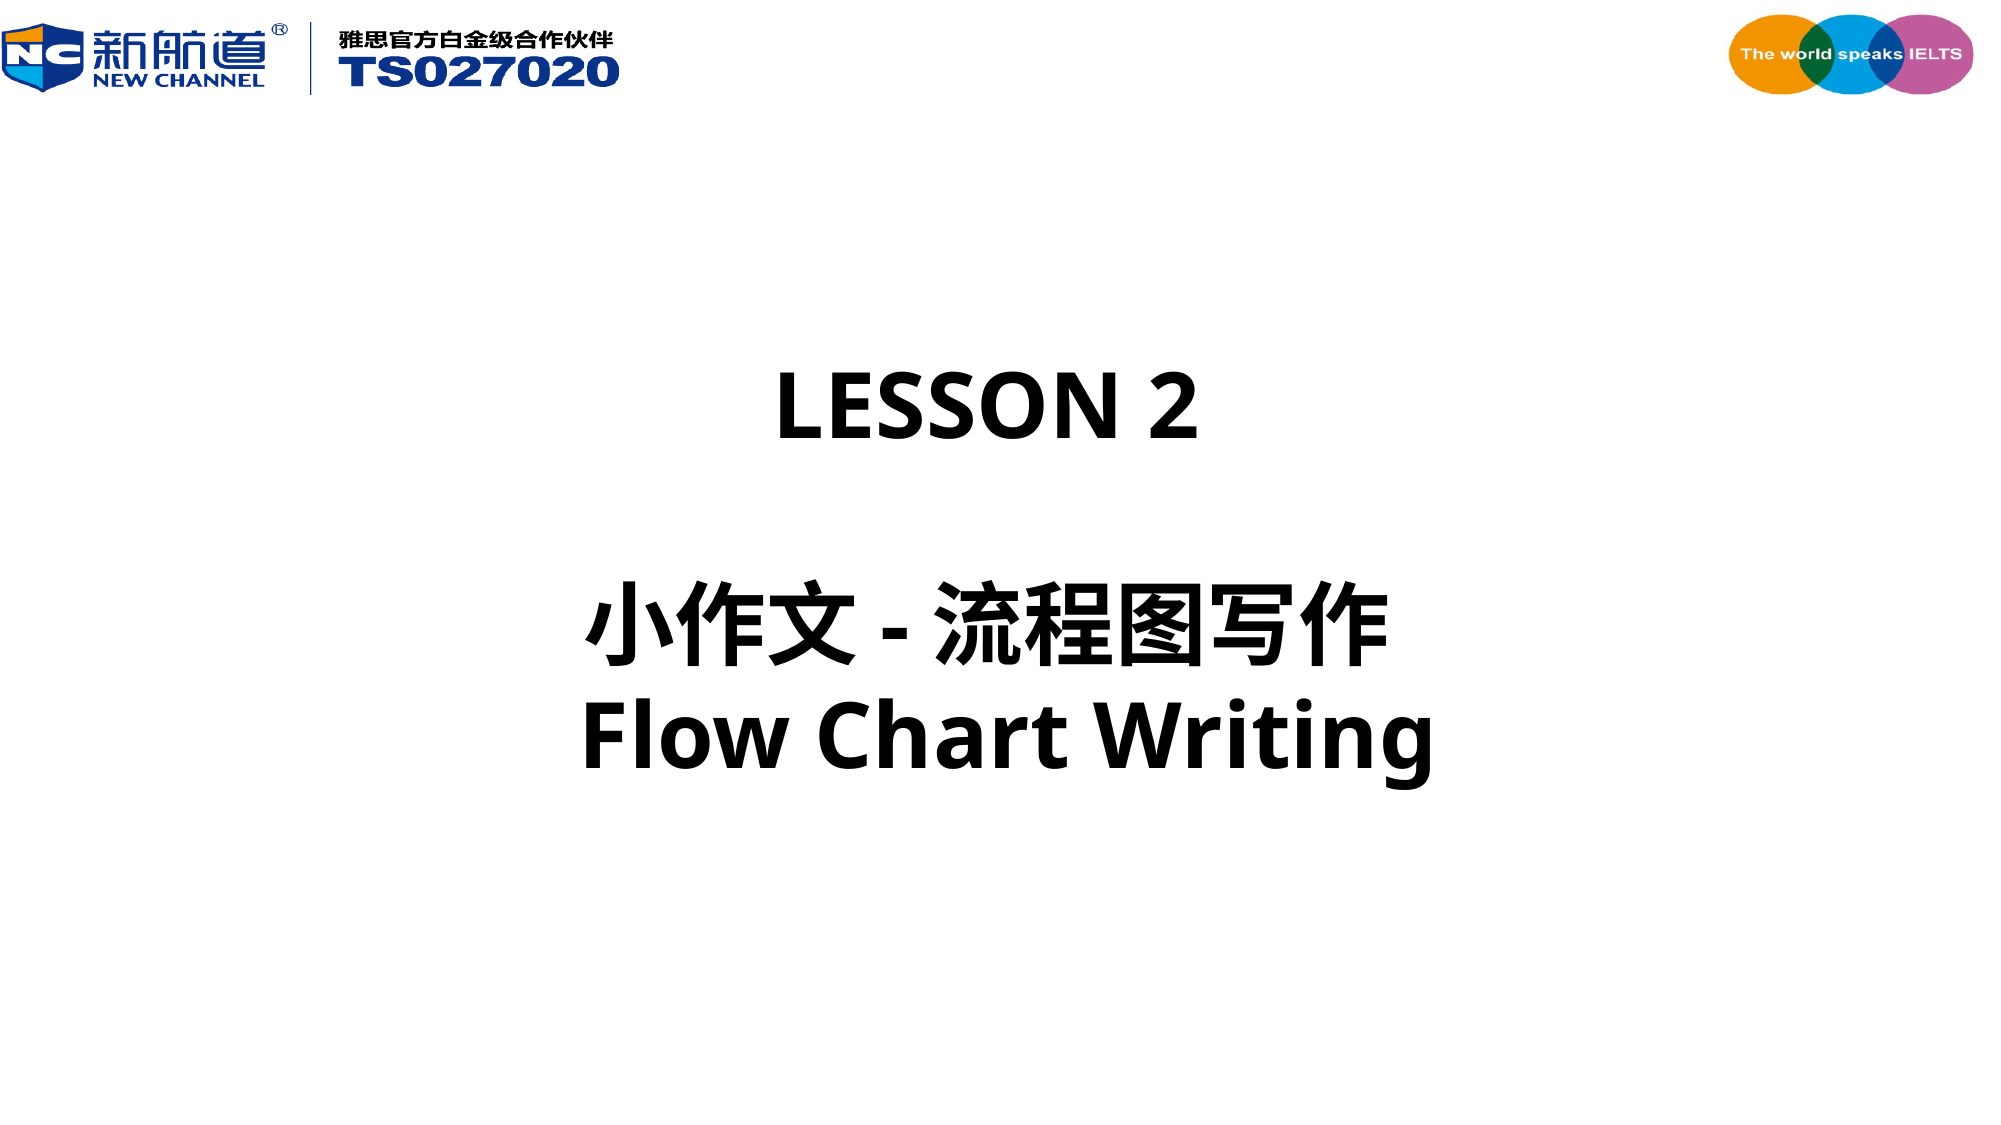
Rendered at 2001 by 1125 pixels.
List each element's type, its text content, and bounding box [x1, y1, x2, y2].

picture [0, 0, 654, 126]
title LESSON 2 小作文-流程图写作 Flow Chart Writing [508, 176, 1465, 847]
picture [1724, 7, 1983, 99]
